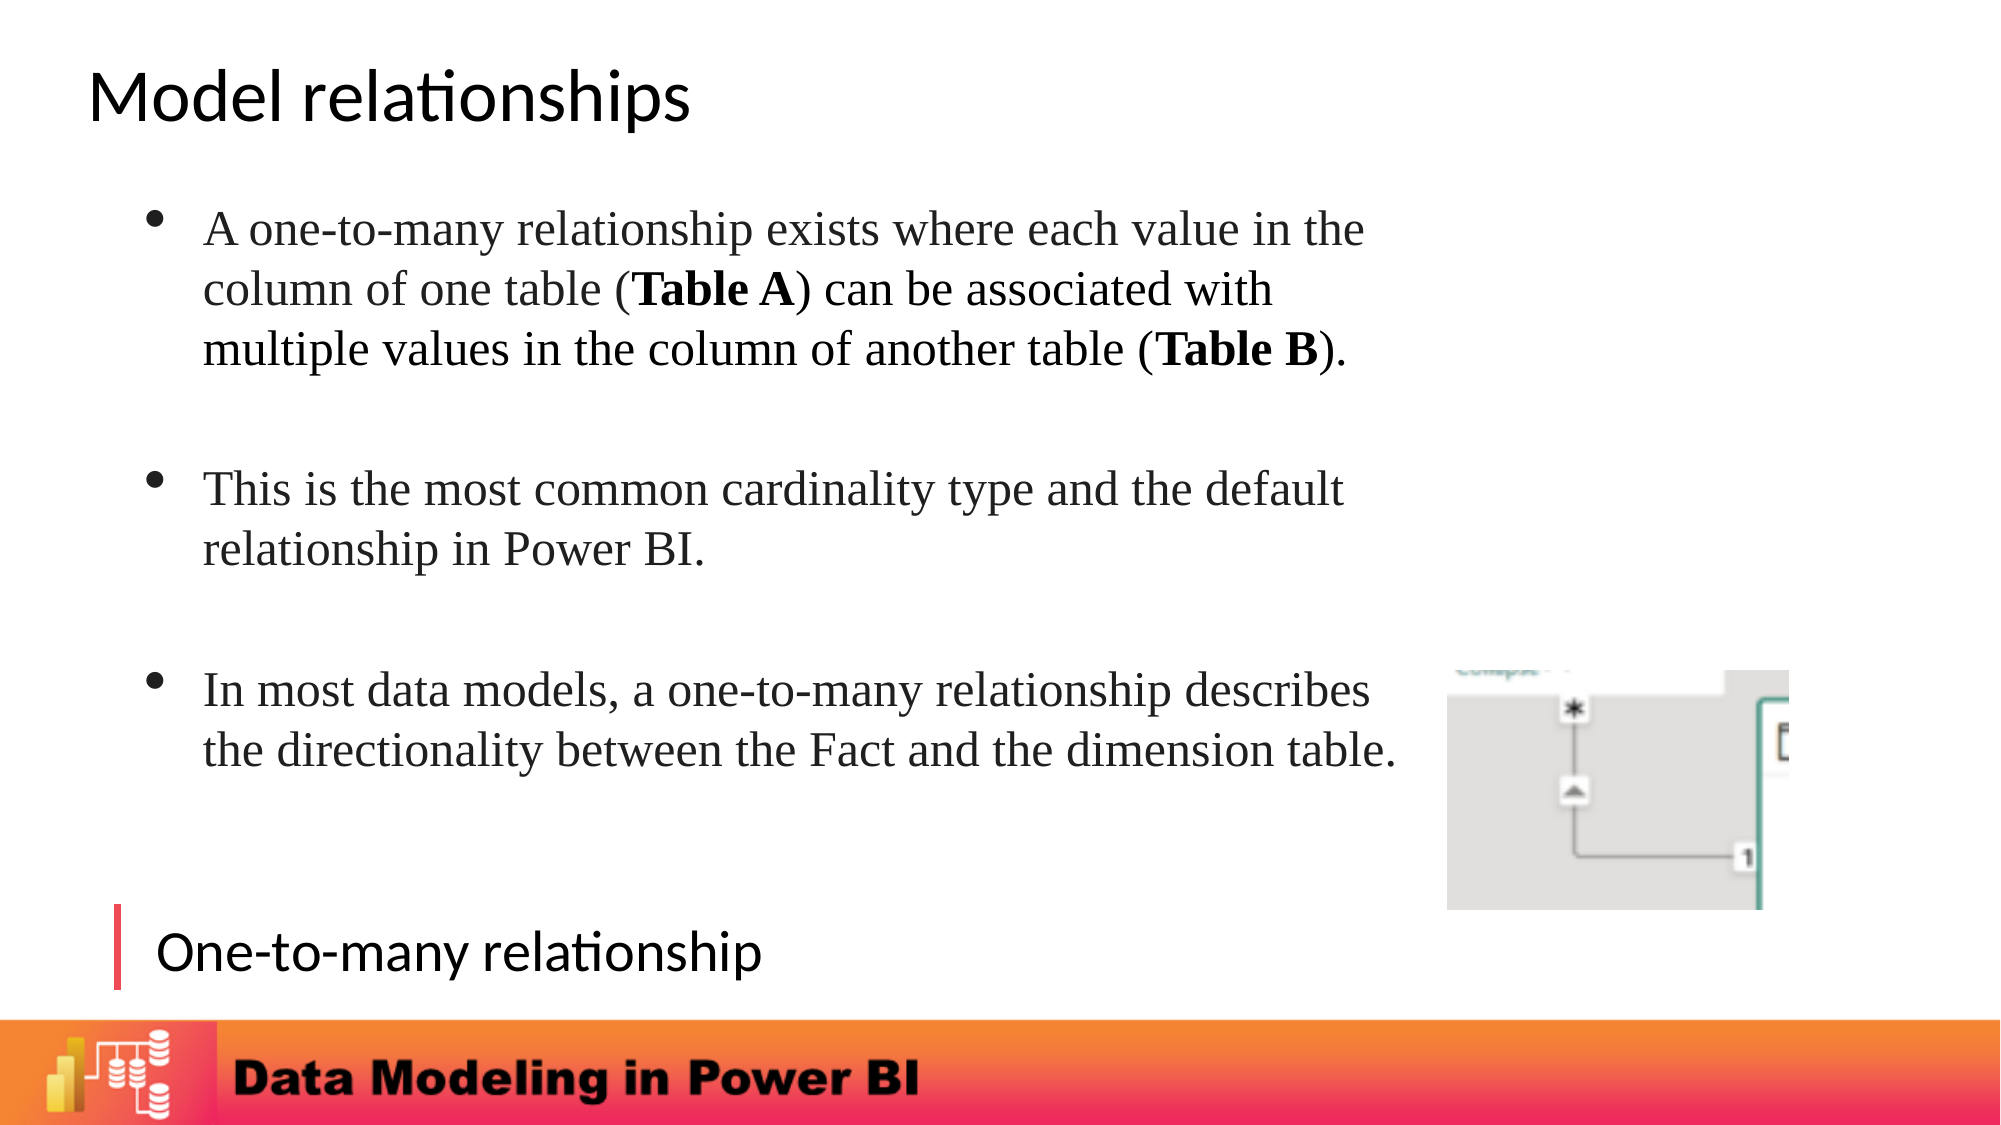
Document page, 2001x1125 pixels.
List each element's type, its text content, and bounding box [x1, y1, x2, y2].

text_box Model relationships [72, 38, 708, 144]
picture [0, 0, 2001, 1125]
text_box A one-to-many relationship exists where each value in the column of one table (Table A) can be associated with multiple values in the column of another table (Table B). This is the most common cardinality type and the default relationship in Power BI. In most data models, a one-to-many relationship describes the directionality between the Fact and the dimension table. [131, 187, 1434, 784]
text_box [117, 903, 783, 992]
